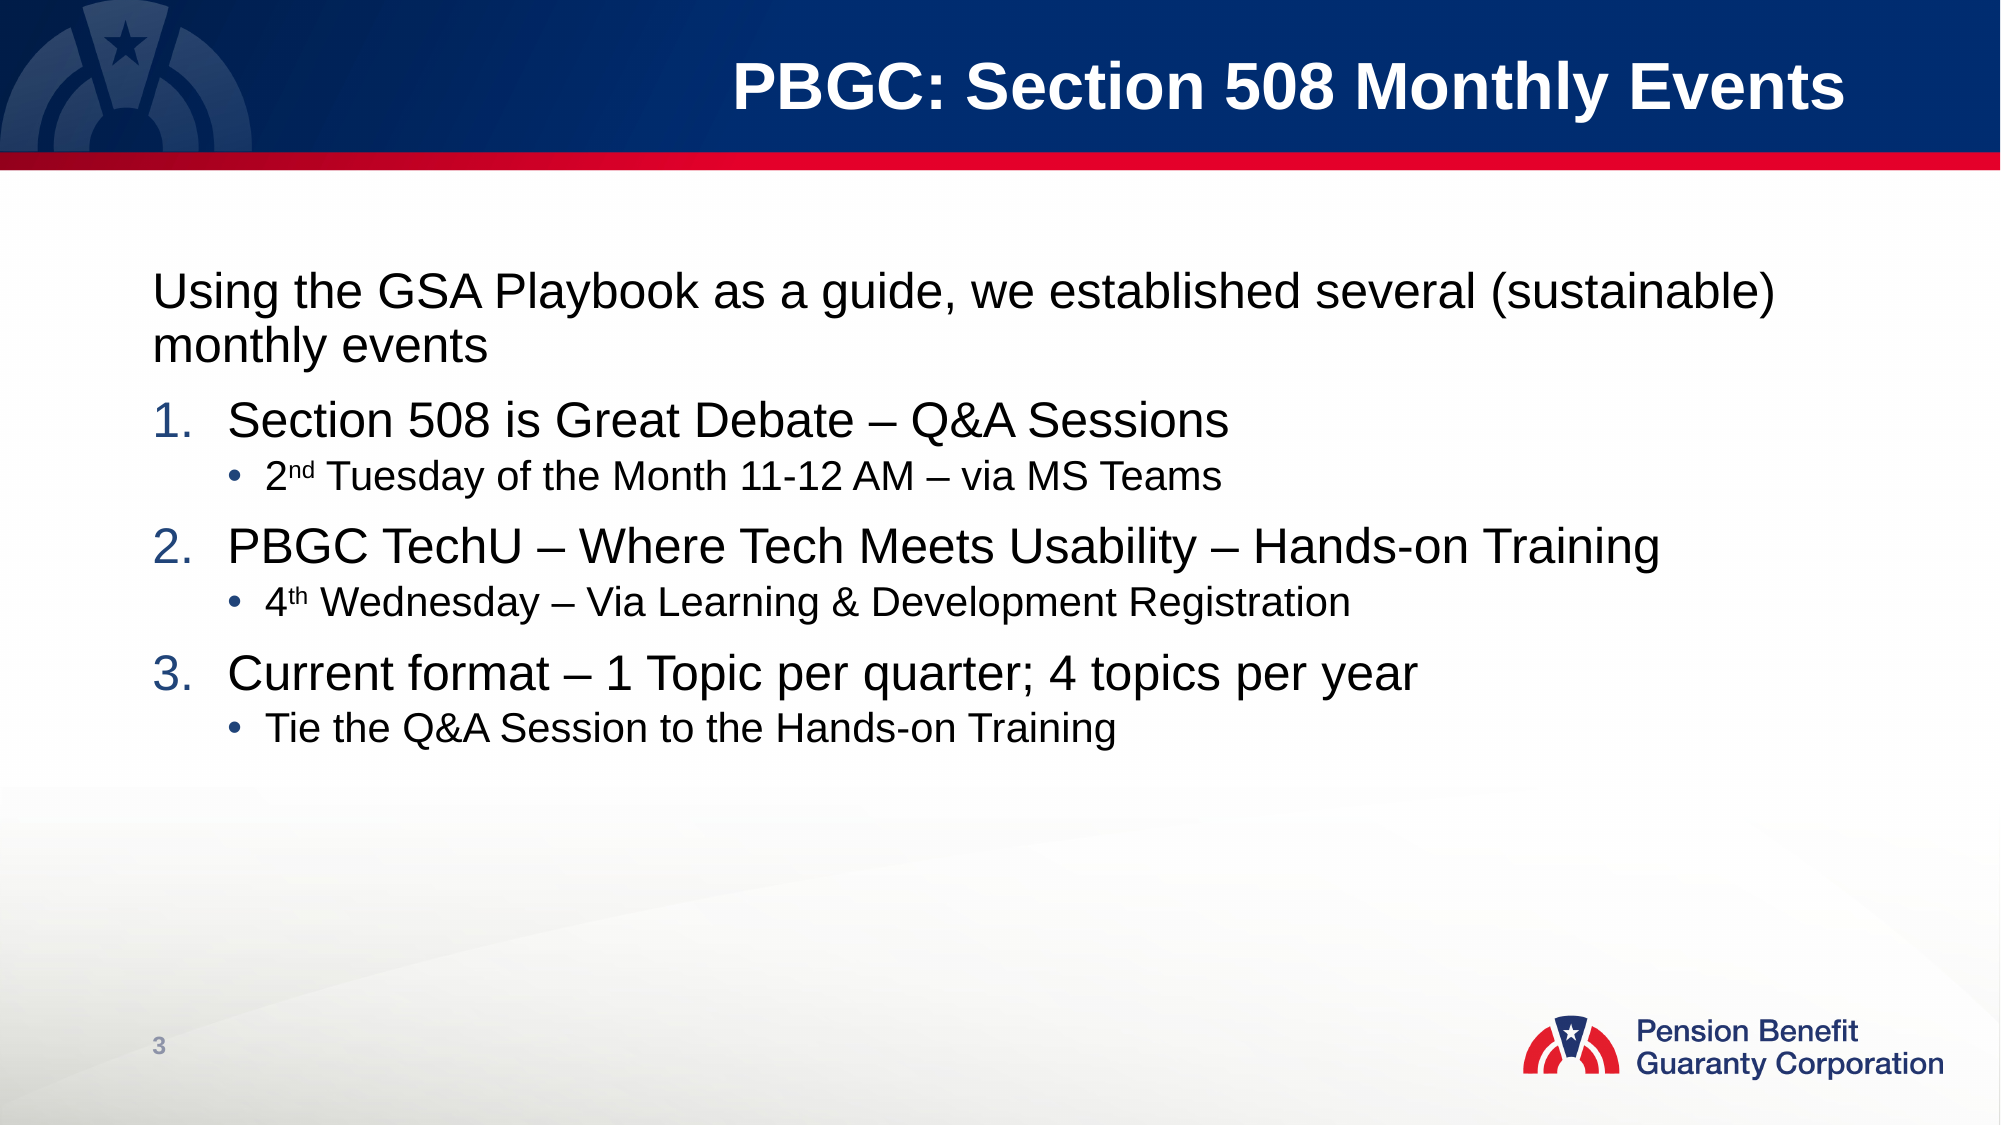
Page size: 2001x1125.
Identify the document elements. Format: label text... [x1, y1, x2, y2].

title PBGC: Section 508 Monthly Events [137, 24, 1863, 151]
list Using the GSA Playbook as a guide, we established several (sustainable) monthly events Section 508 is Great Debate – Q&A Sessions 2nd Tuesday of the Month 11-12 AM – via MS Teams PBGC TechU – Where Tech Meets Usability – Hands-on Training 4th Wednesday – Via Learning & Development Registration Current format – 1 Topic per quarter; 4 topics per year Tie the Q&A Session to the Hands-on Training [137, 258, 1863, 988]
slide_number 3 [137, 1014, 588, 1075]
picture [0, 0, 2001, 1125]
